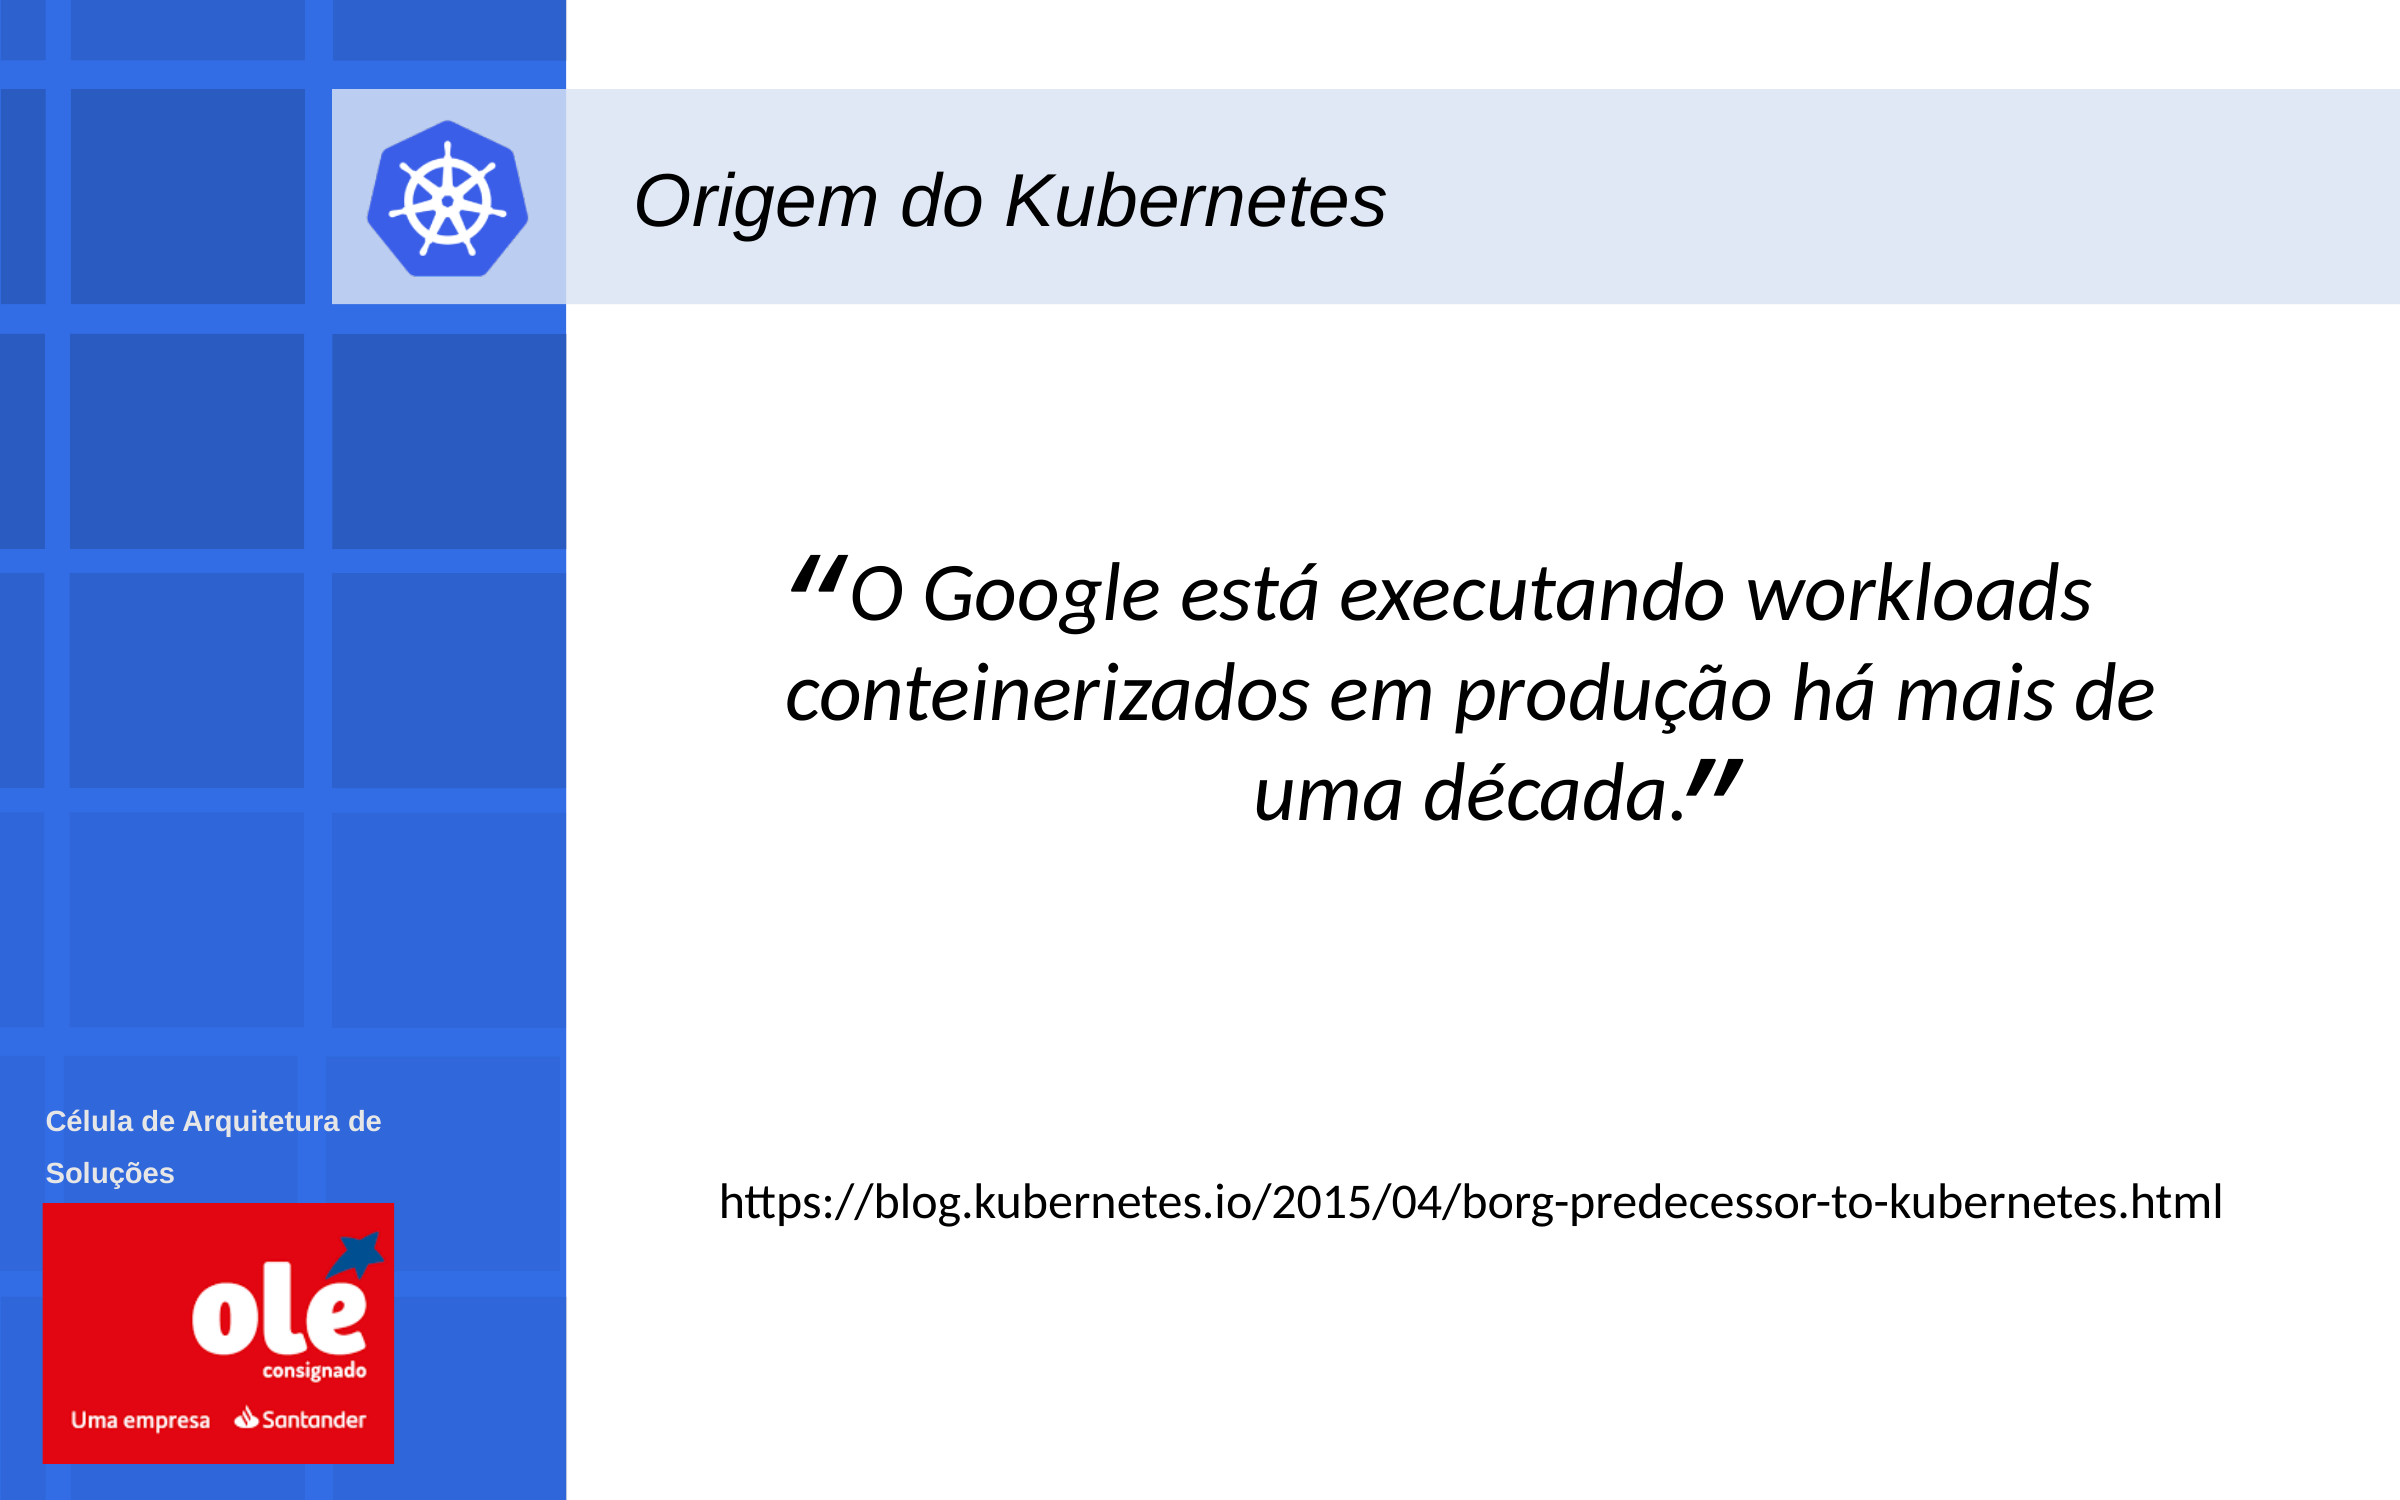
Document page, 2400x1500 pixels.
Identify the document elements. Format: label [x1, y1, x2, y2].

text_box [0, 0, 2400, 1500]
text_box [0, 333, 568, 1500]
